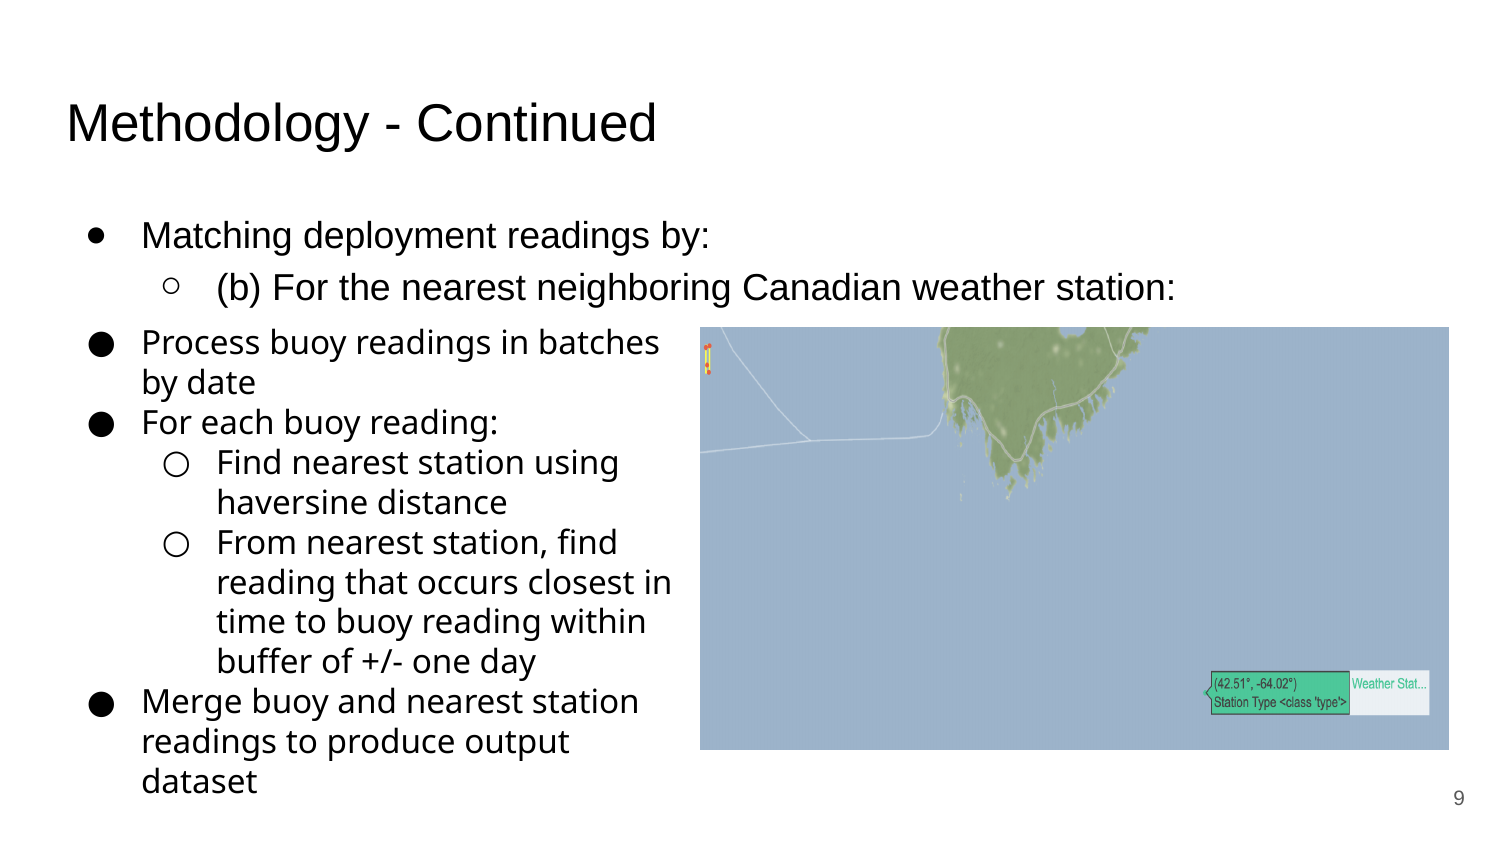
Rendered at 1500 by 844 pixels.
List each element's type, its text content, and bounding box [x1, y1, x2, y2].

text_box Process buoy readings in batches by date For each buoy reading: Find nearest station using haversine distance From nearest station, find reading that occurs closest in time to buoy reading within buffer of +/- one day Merge buoy and nearest station readings to produce output dataset [51, 306, 694, 816]
slide_number ‹#› [1389, 764, 1480, 830]
title Methodology - Continued [51, 72, 1449, 167]
list Matching deployment readings by: (b) For the nearest neighboring Canadian weather station: [51, 189, 1418, 750]
picture [700, 327, 1450, 750]
